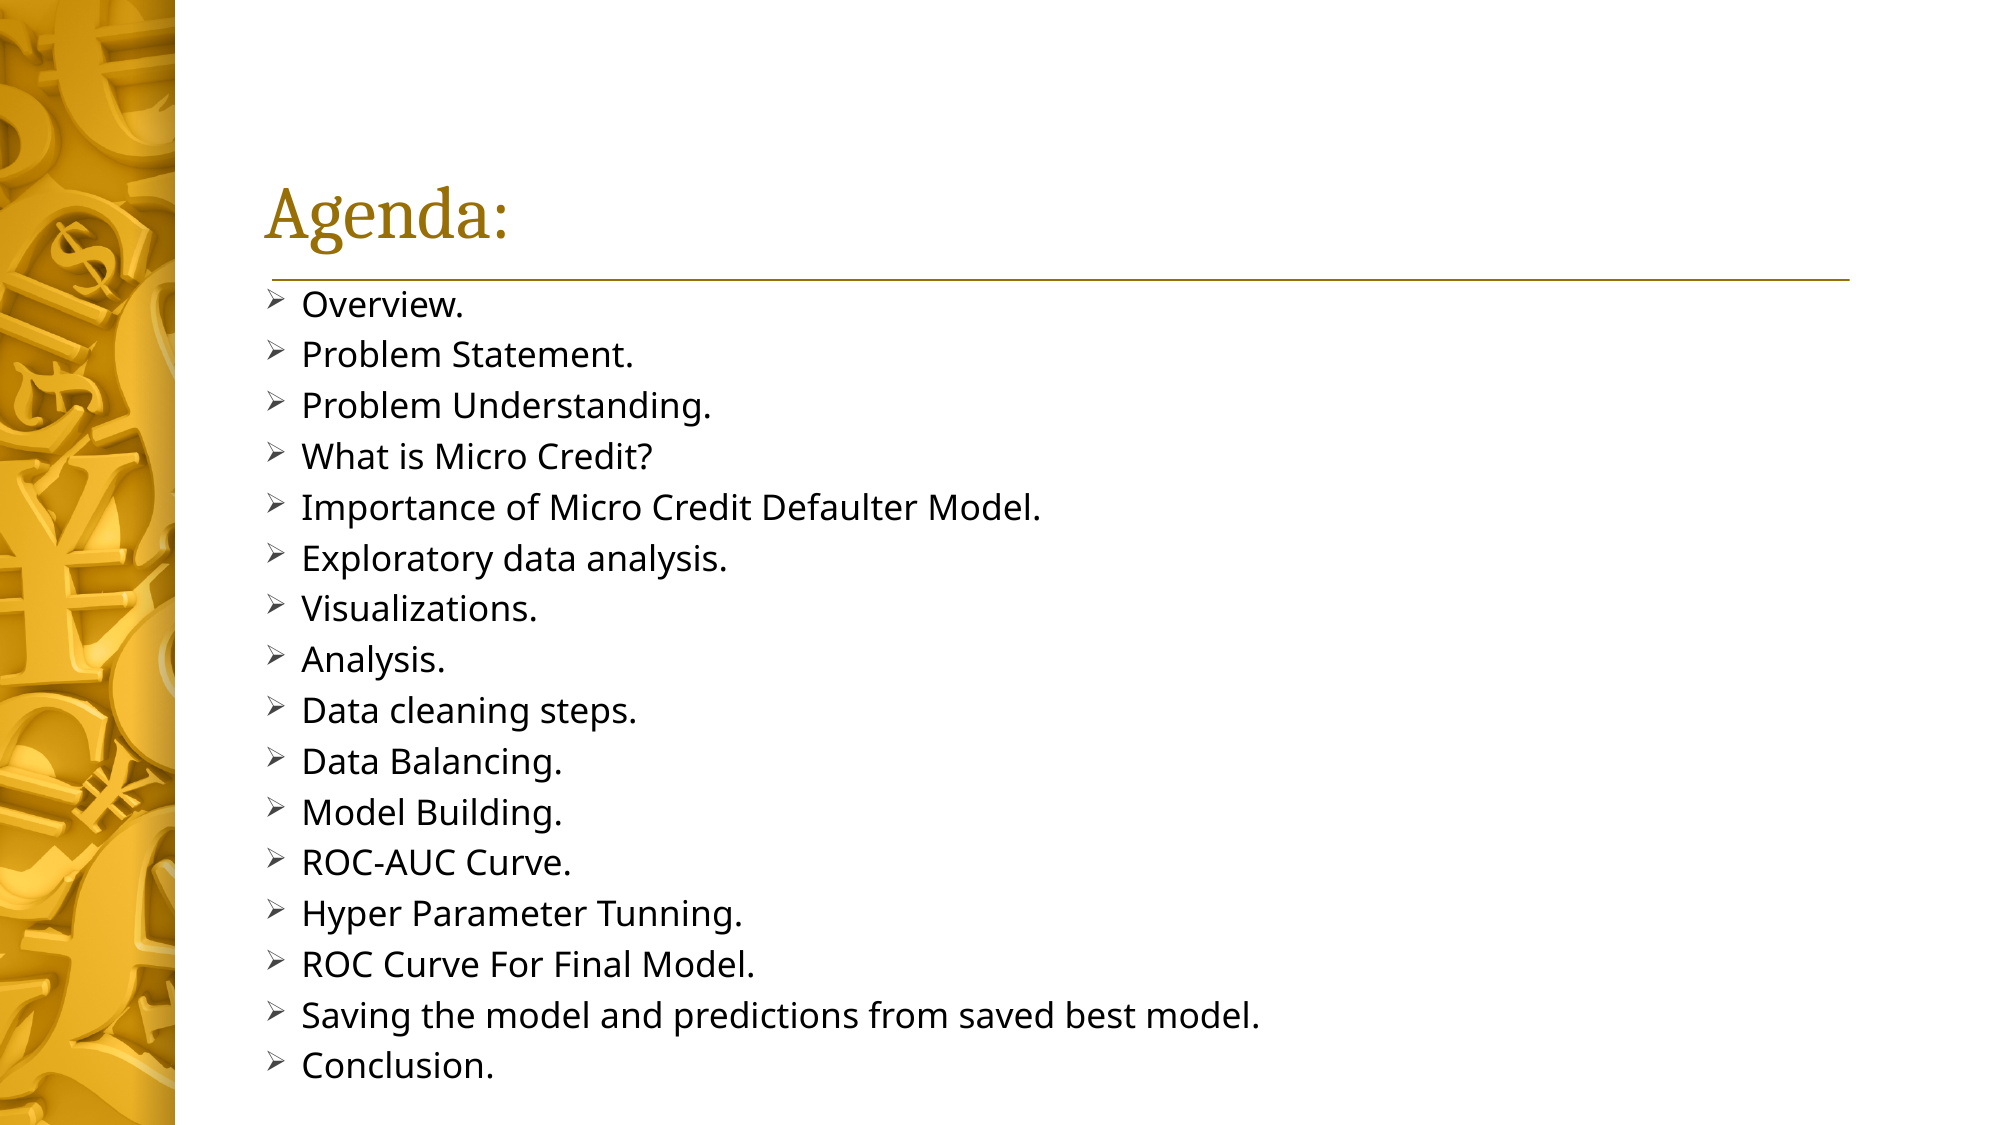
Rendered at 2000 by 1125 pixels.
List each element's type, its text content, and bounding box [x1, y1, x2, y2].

title Agenda: [249, 62, 1863, 263]
list Overview. Problem Statement. Problem Understanding. What is Micro Credit? Importance of Micro Credit Defaulter Model. Exploratory data analysis. Visualizations. Analysis. Data cleaning steps. Data Balancing. Model Building. ROC-AUC Curve. Hyper Parameter Tunning. ROC Curve For Final Model. Saving the model and predictions from saved best model. Conclusion. [249, 278, 1863, 1094]
picture [0, 0, 175, 1125]
